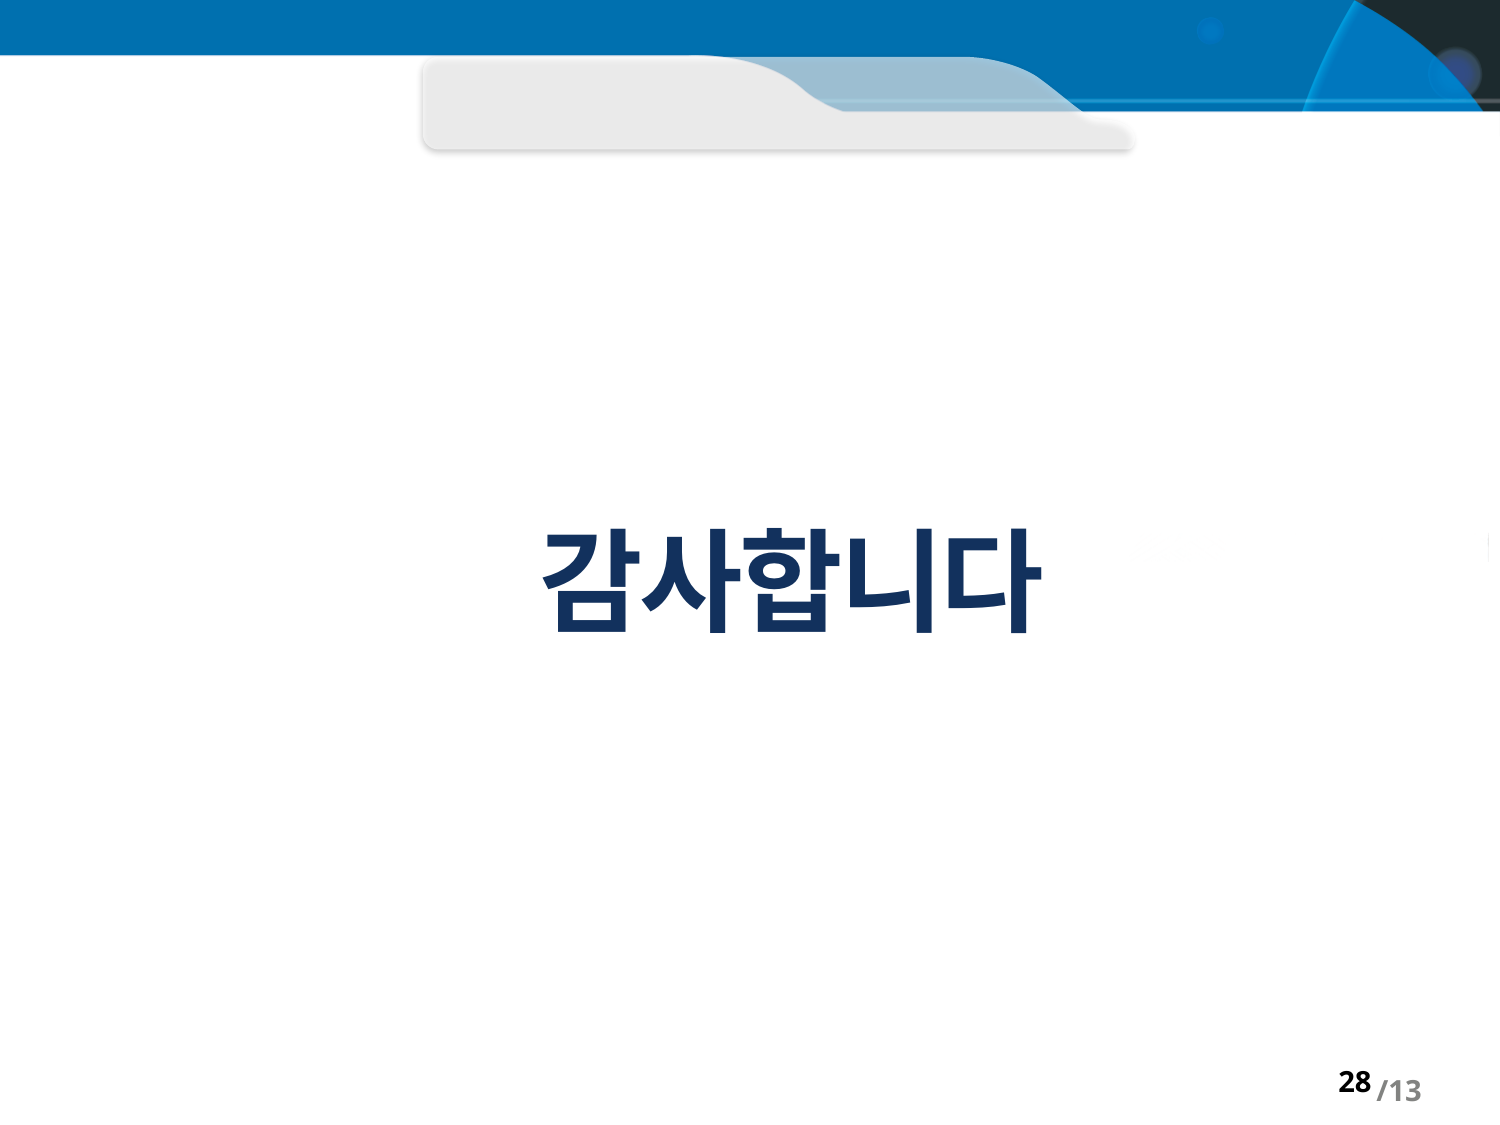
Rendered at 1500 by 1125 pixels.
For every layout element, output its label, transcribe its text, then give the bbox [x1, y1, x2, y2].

picture [0, 0, 1500, 562]
title 감사합니다 [316, 524, 1268, 632]
slide_number 28 [1147, 1053, 1387, 1114]
